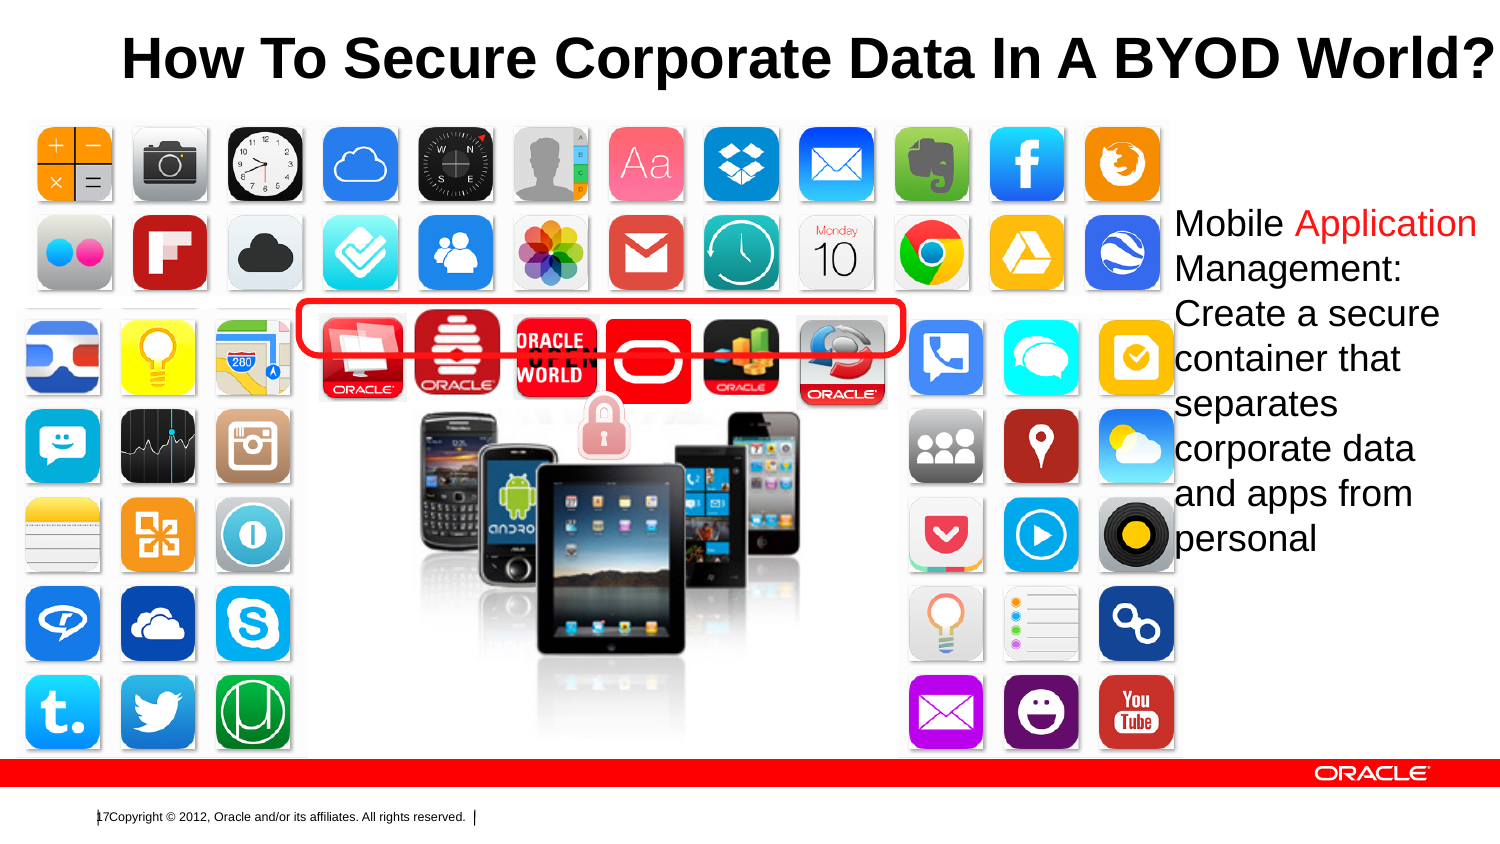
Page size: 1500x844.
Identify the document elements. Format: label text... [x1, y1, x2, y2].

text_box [319, 300, 889, 410]
picture [897, 313, 1184, 758]
picture [0, 759, 1500, 787]
picture [410, 390, 814, 747]
picture [28, 119, 1170, 297]
picture [16, 308, 308, 758]
text_box [299, 304, 314, 315]
title How To Secure Corporate Data In A BYOD World? [121, 28, 1500, 144]
text_box Mobile Application Management: Create a secure container that separates corporate data and apps from personal [1162, 192, 1496, 565]
text_box [893, 304, 904, 314]
